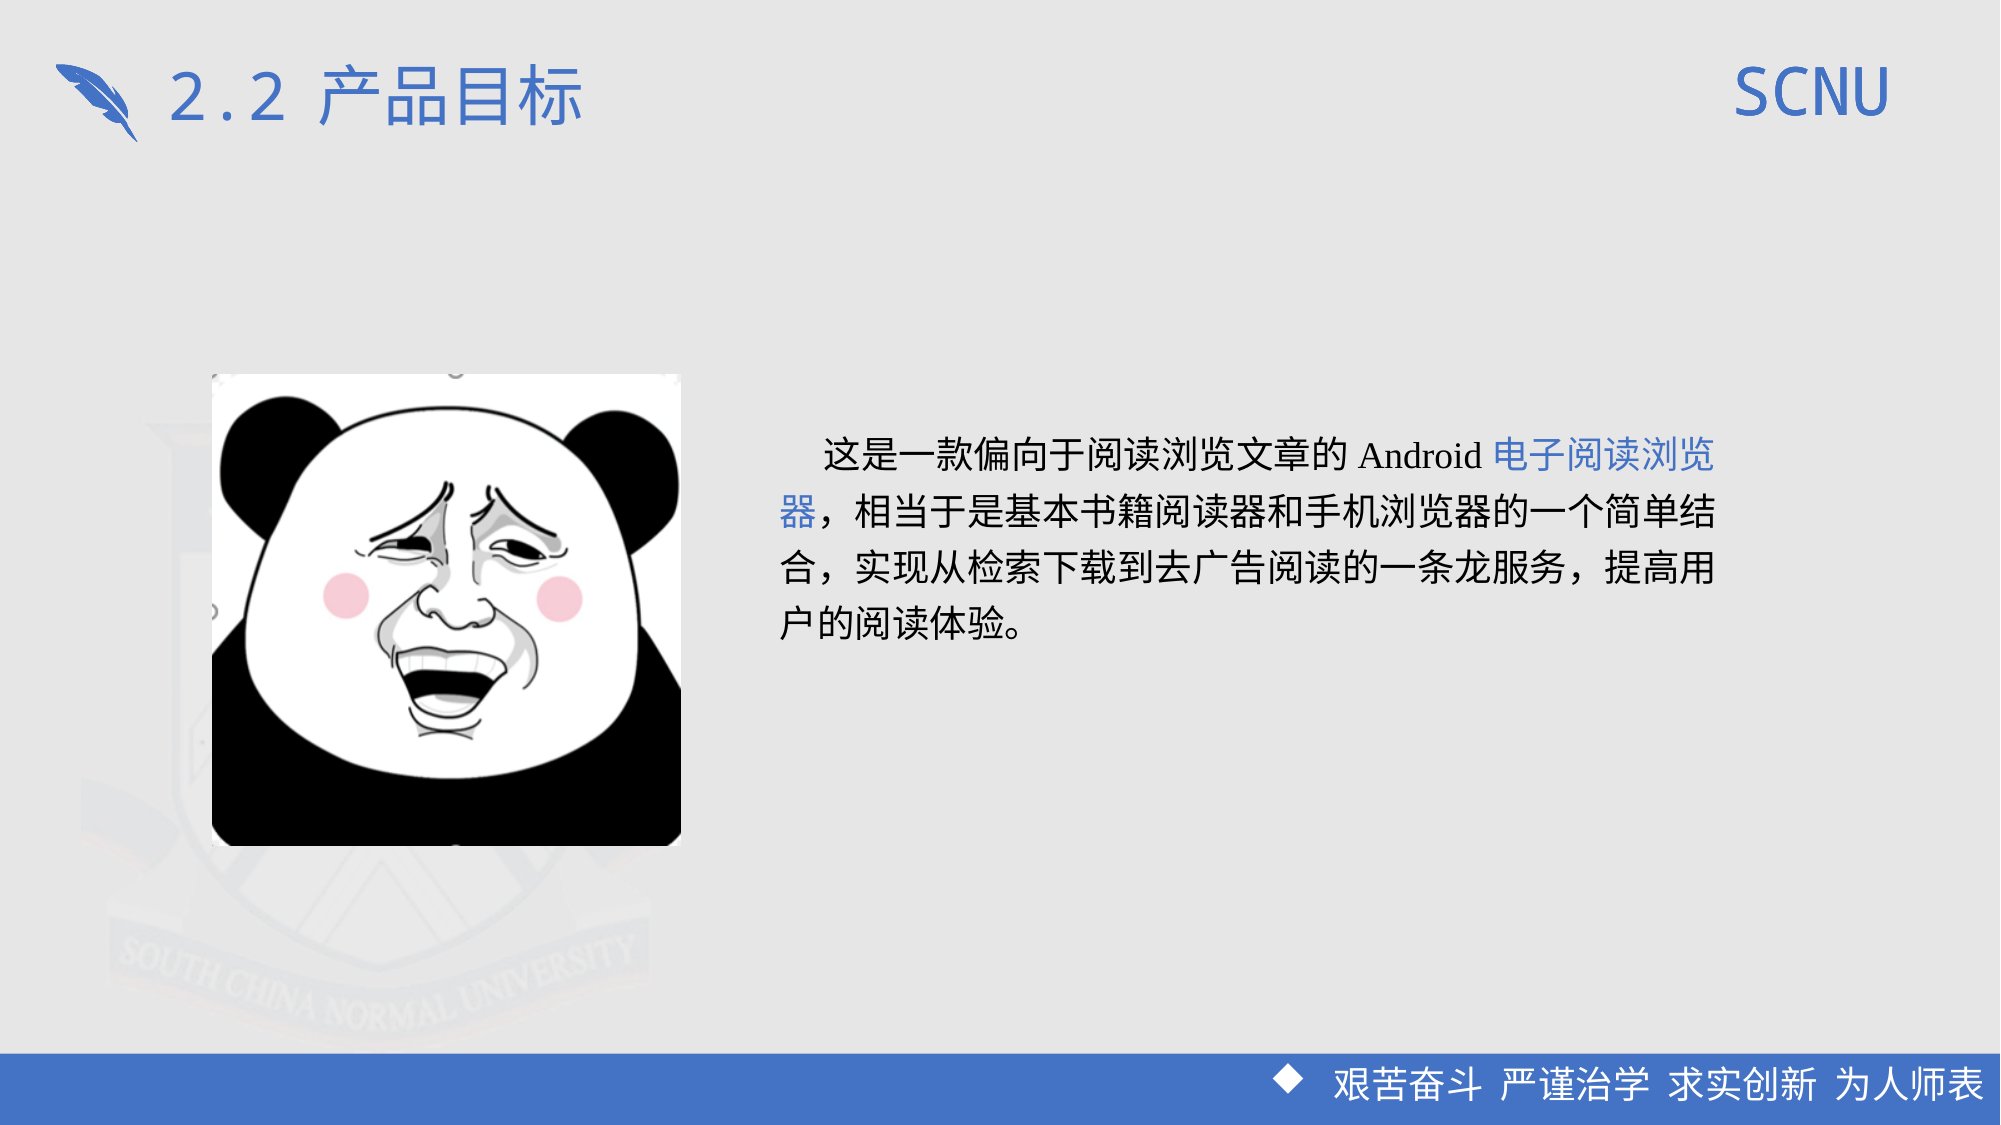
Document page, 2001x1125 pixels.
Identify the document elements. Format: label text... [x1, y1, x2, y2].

list 2.2 产品目标 [152, 55, 765, 151]
picture [81, 374, 681, 1053]
text_box 这是一款偏向于阅读浏览文章的Android电子阅读浏览器，相当于是基本书籍阅读器和手机浏览器的一个简单结合，实现从检索下载到去广告阅读的一条龙服务，提高用户的阅读体验。 [765, 412, 1765, 653]
